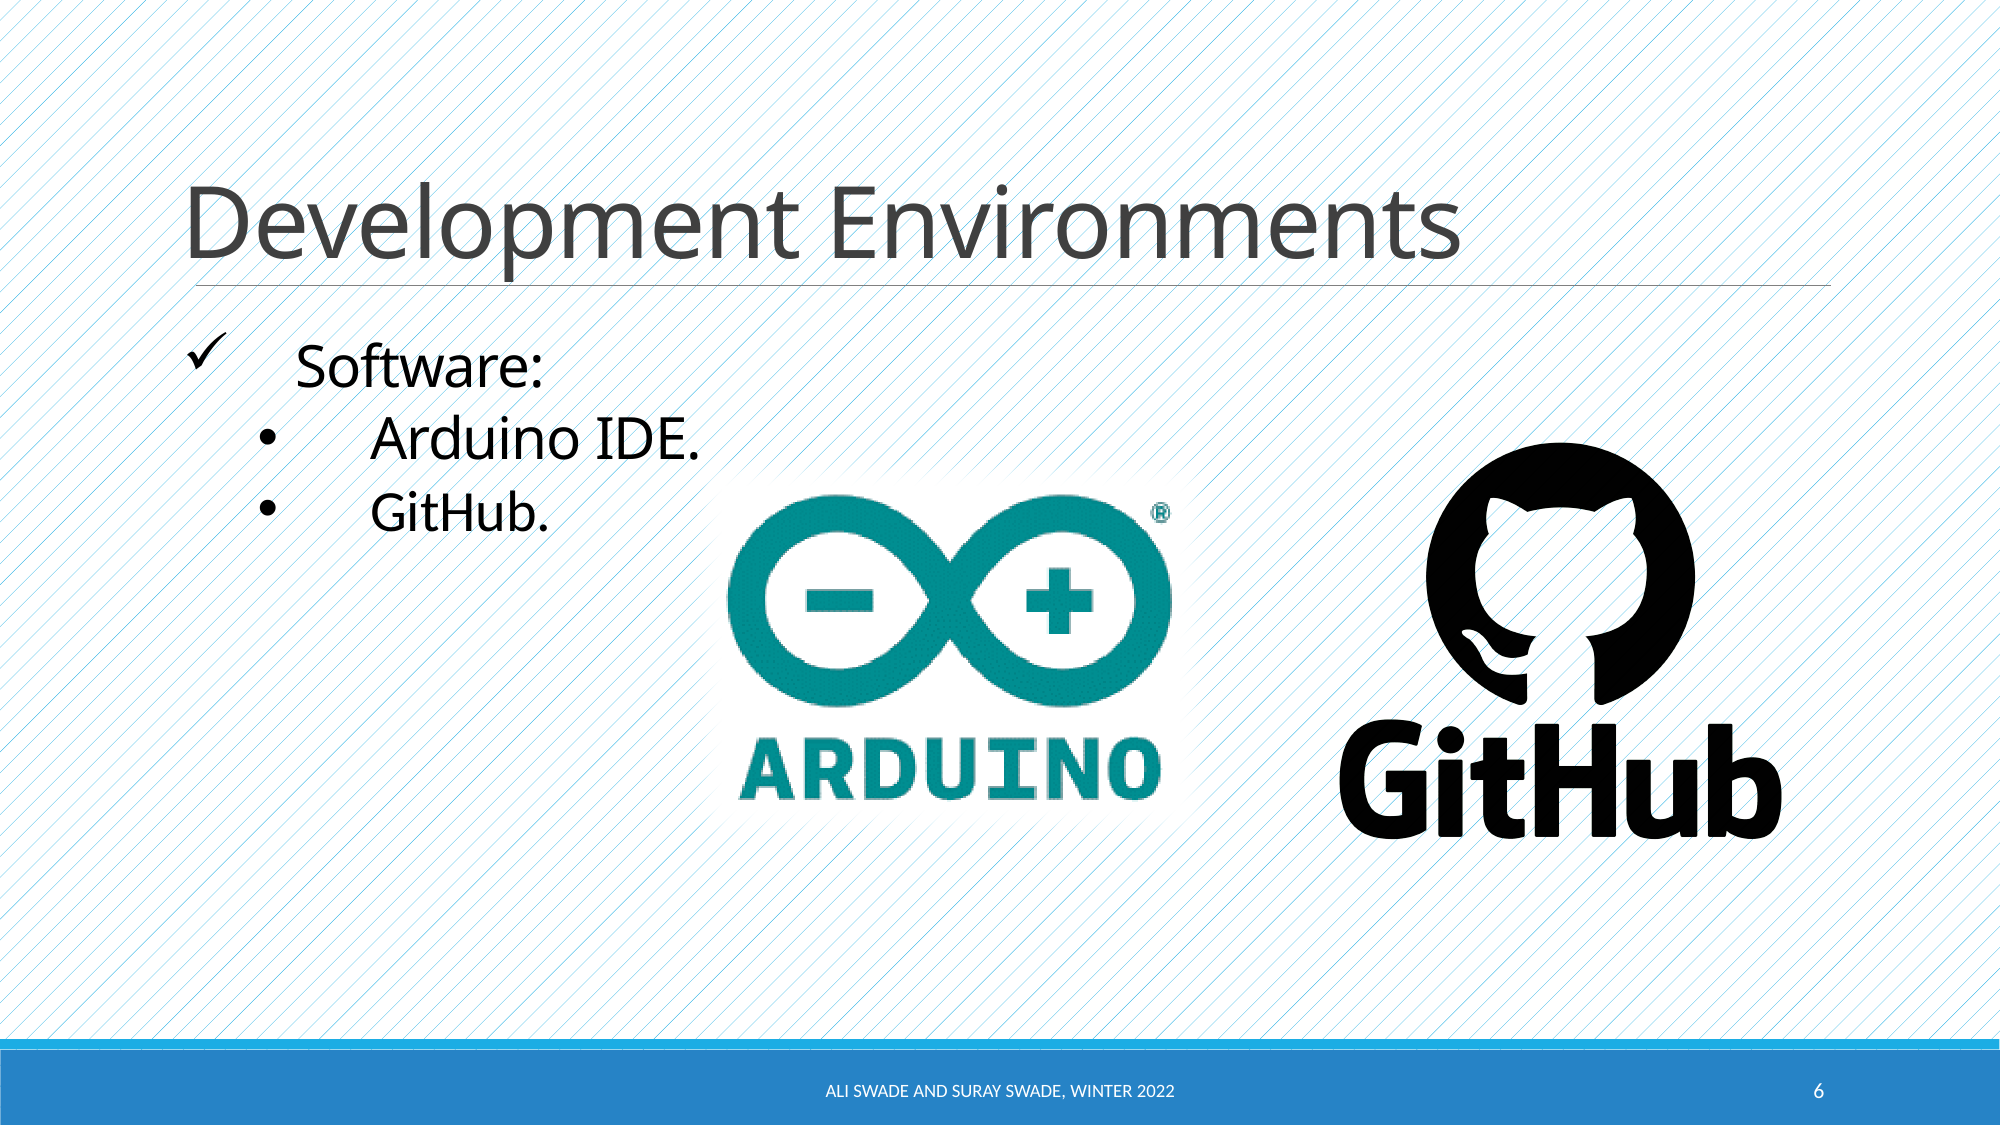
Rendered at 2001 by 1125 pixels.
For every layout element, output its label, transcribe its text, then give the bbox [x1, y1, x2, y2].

text_box Software: Arduino IDE. GitHub. [167, 310, 785, 623]
footer Ali Swade and Suray Swade, Winter 2022 [604, 1059, 1396, 1120]
slide_number 6 [1624, 1059, 1840, 1120]
picture [686, 435, 1925, 846]
title Development Environments [166, 121, 1777, 287]
